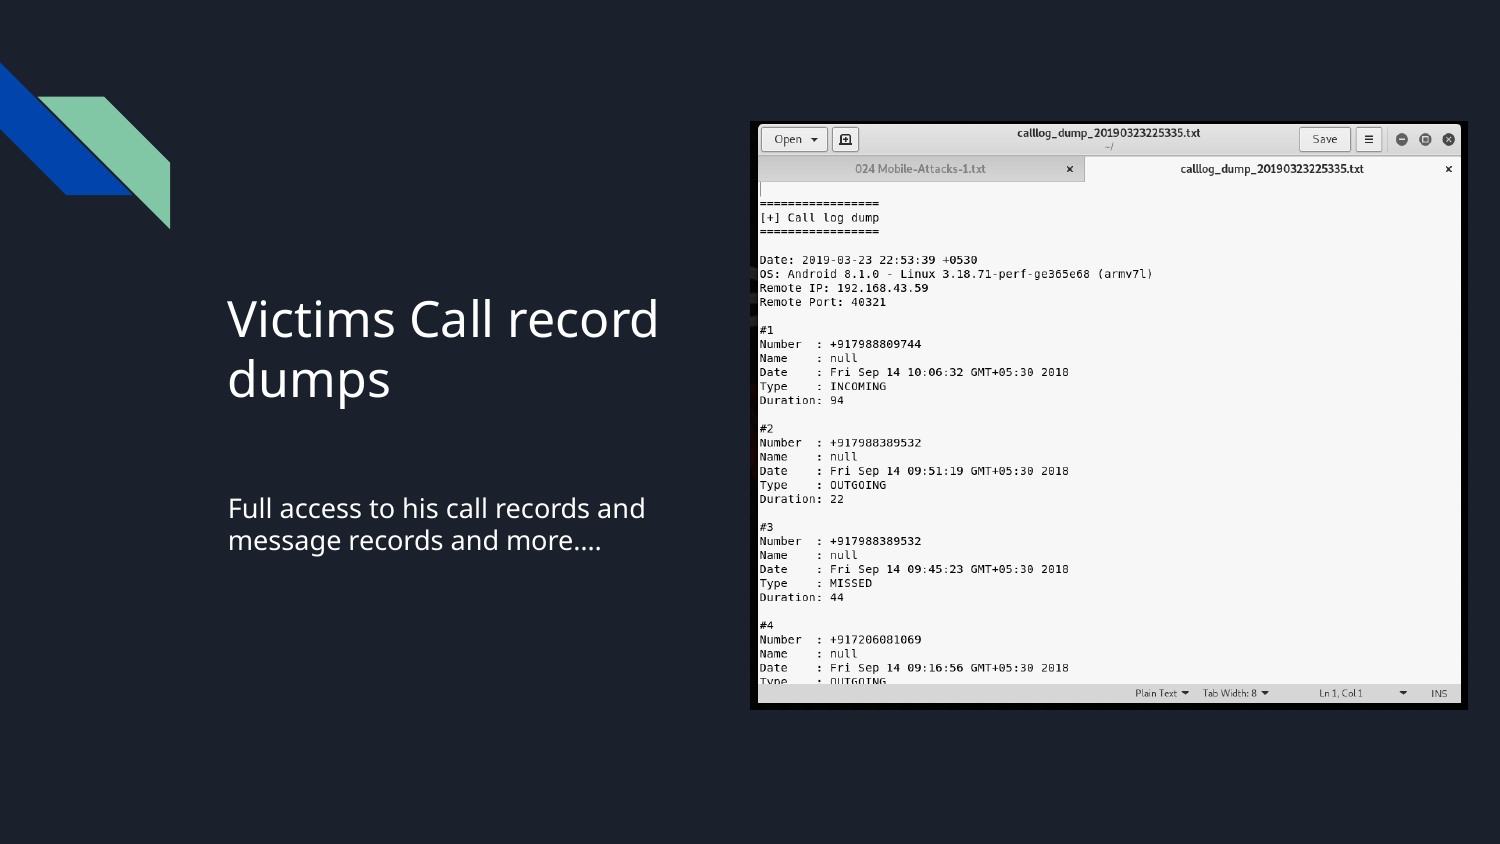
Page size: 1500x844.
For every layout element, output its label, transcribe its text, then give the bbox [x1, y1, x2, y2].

picture [749, 121, 1469, 710]
subtitle Full access to his call records and message records and more…. [212, 476, 711, 560]
title Victims Call record dumps [212, 272, 711, 476]
